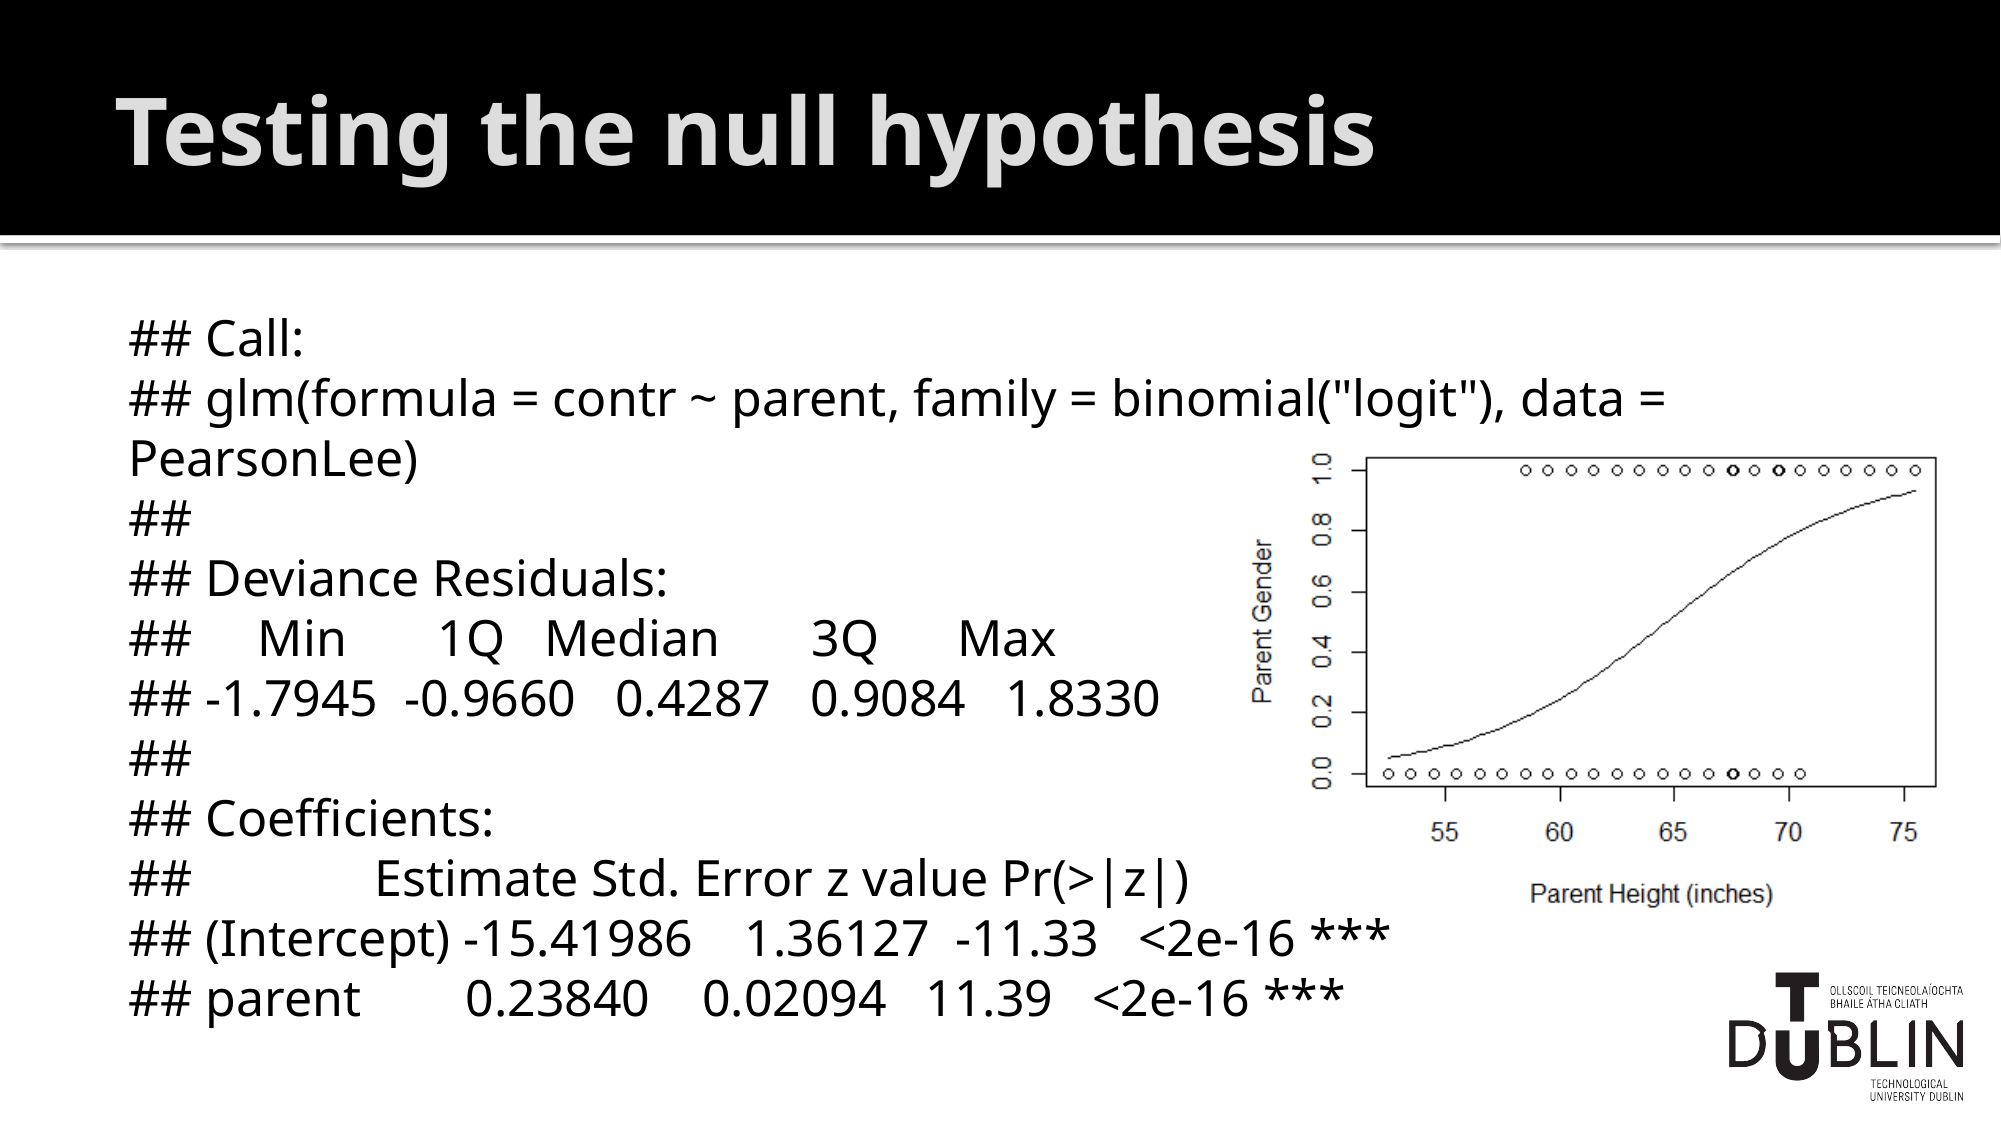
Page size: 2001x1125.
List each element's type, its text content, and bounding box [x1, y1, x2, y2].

picture [1243, 334, 2000, 1125]
title Testing the null hypothesis [99, 25, 1900, 231]
list ## Call: ## glm(formula = contr ~ parent, family = binomial("logit"), data = PearsonLee) ## ## Deviance Residuals: ## Min 1Q Median 3Q Max ## -1.7945 -0.9660 0.4287 0.9084 1.8330 ## ## Coefficients: ## Estimate Std. Error z value Pr(>|z|) ## (Intercept) -15.41986 1.36127 -11.33 <2e-16 *** ## parent 0.23840 0.02094 11.39 <2e-16 *** [99, 291, 1900, 1050]
